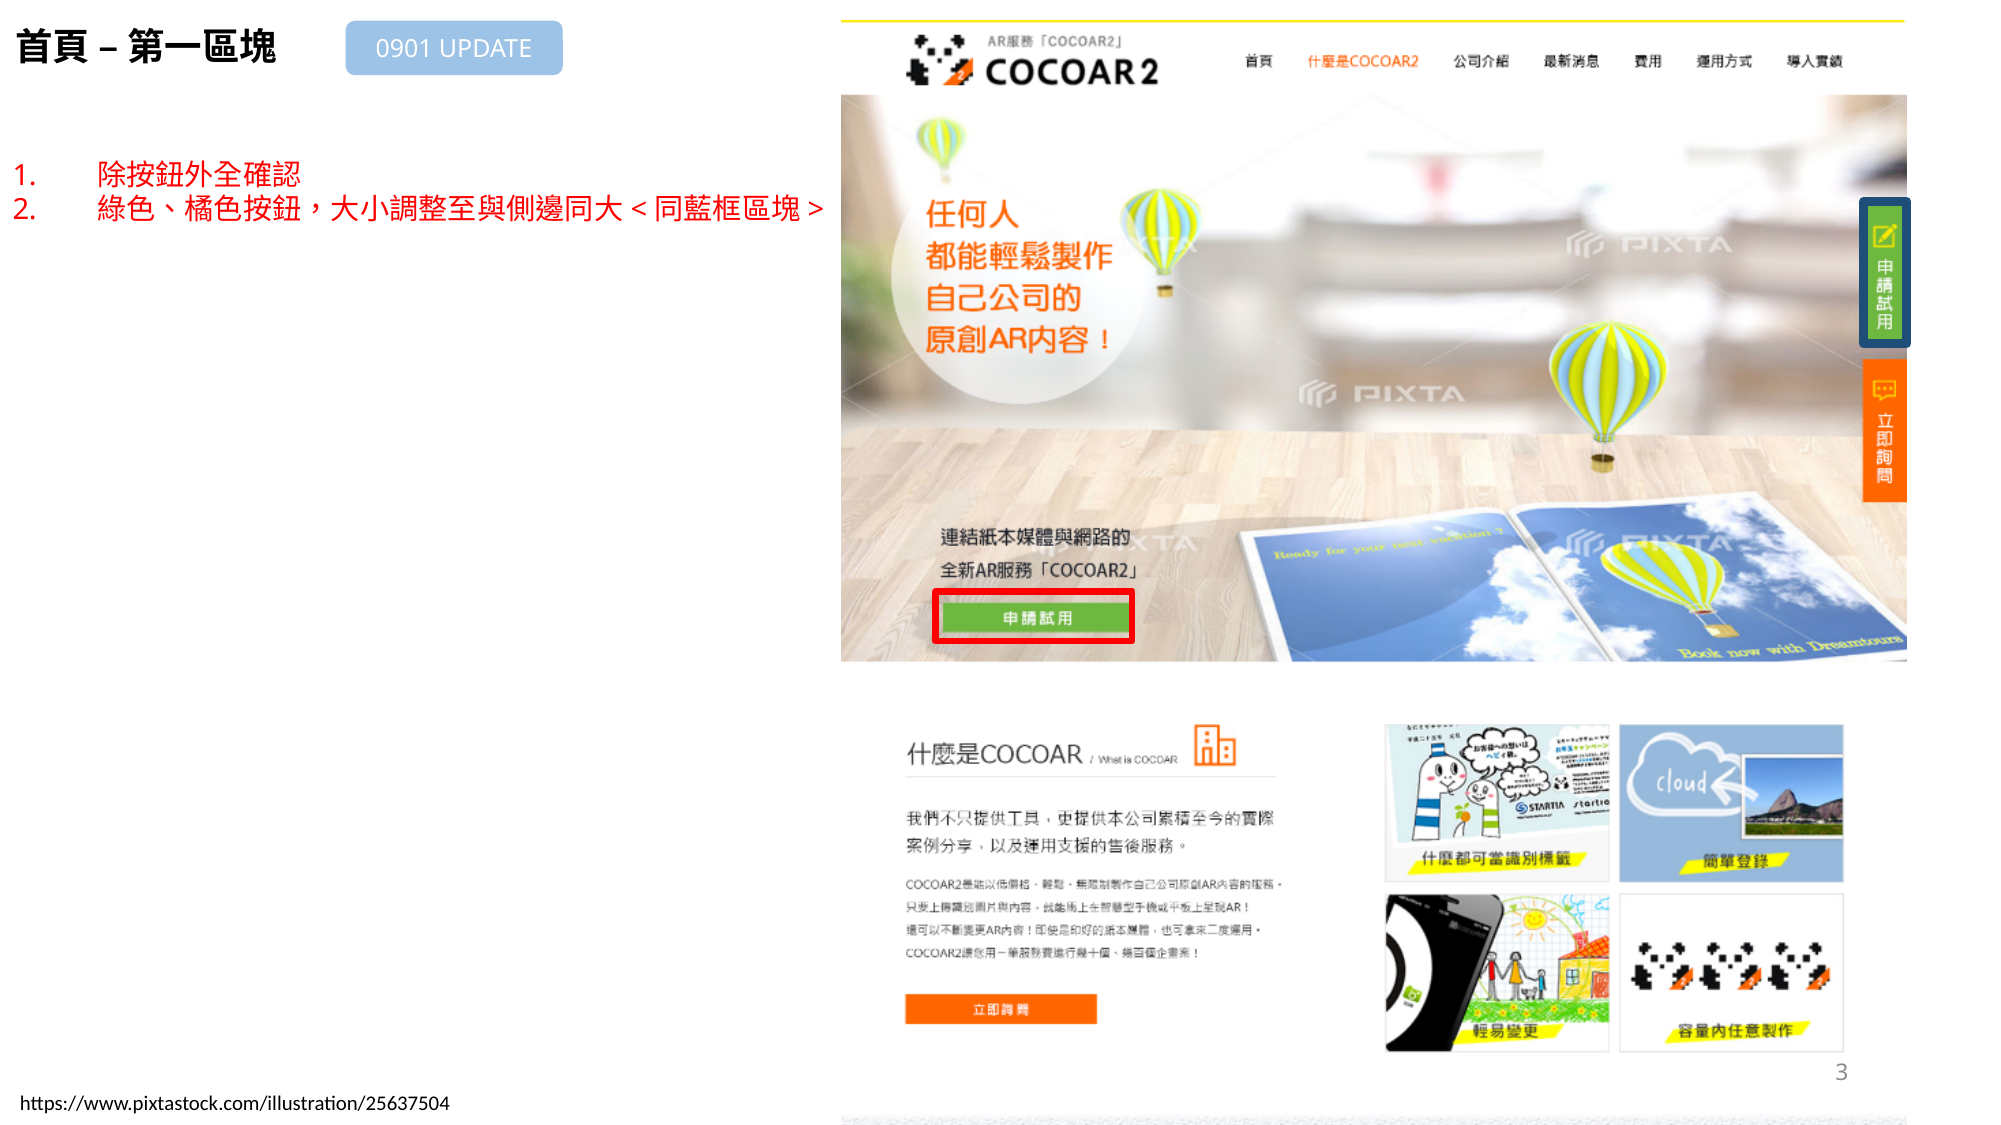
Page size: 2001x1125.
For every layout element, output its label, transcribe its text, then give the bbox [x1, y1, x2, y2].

text_box 除按鈕外全確認 綠色、橘色按鈕，大小調整至與側邊同大<同藍框區塊> [0, 148, 840, 303]
picture [841, 20, 1907, 1125]
text_box https://www.pixtastock.com/illustration/25637504 [5, 1082, 465, 1123]
text_box 首頁 – 第一區塊 [0, 0, 1768, 103]
